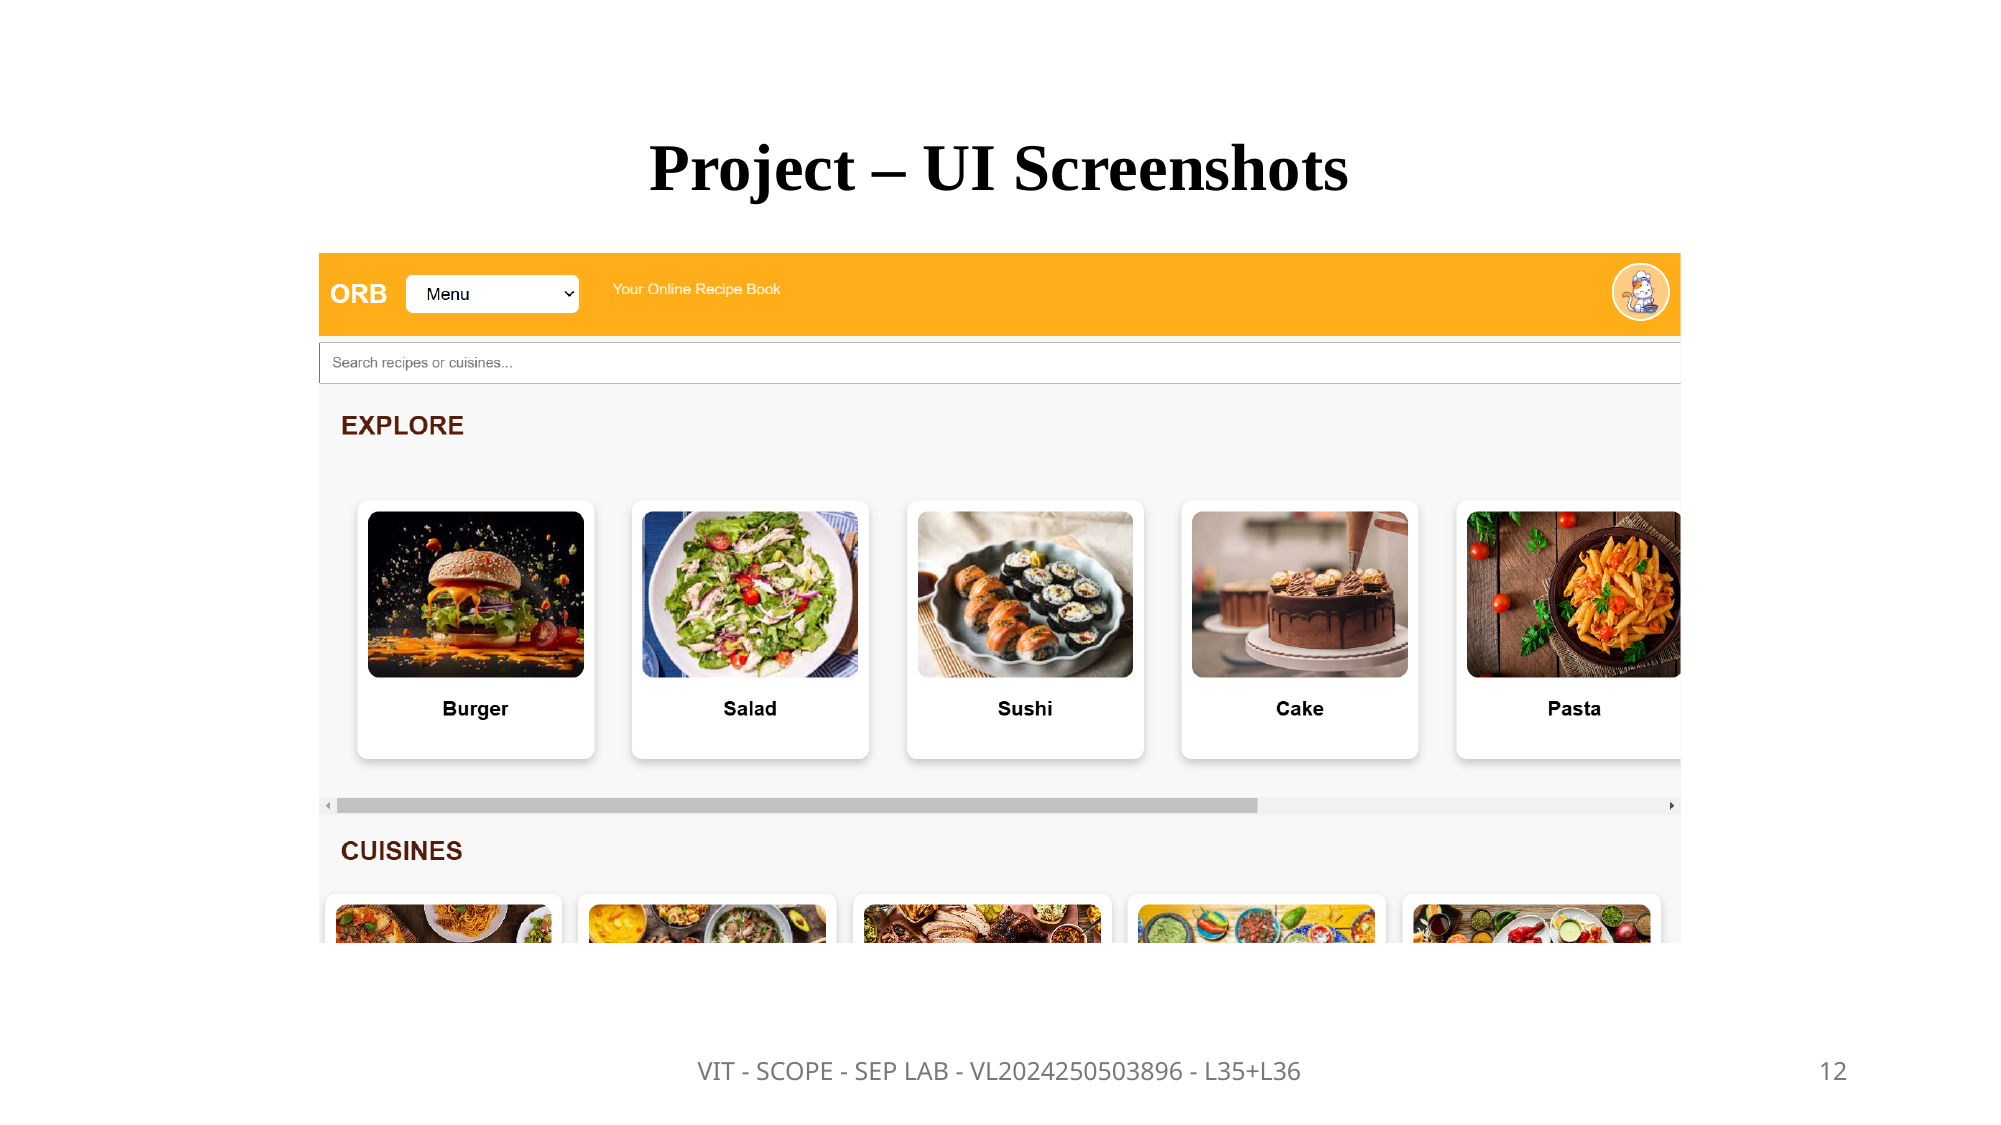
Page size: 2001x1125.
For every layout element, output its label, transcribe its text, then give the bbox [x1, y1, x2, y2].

slide_number 12 [1412, 1042, 1863, 1103]
footer VIT - SCOPE - SEP LAB - VL2024250503896 - L35+L36 [662, 1042, 1338, 1103]
title Project – UI Screenshots [137, 59, 1863, 278]
picture [318, 252, 1682, 944]
